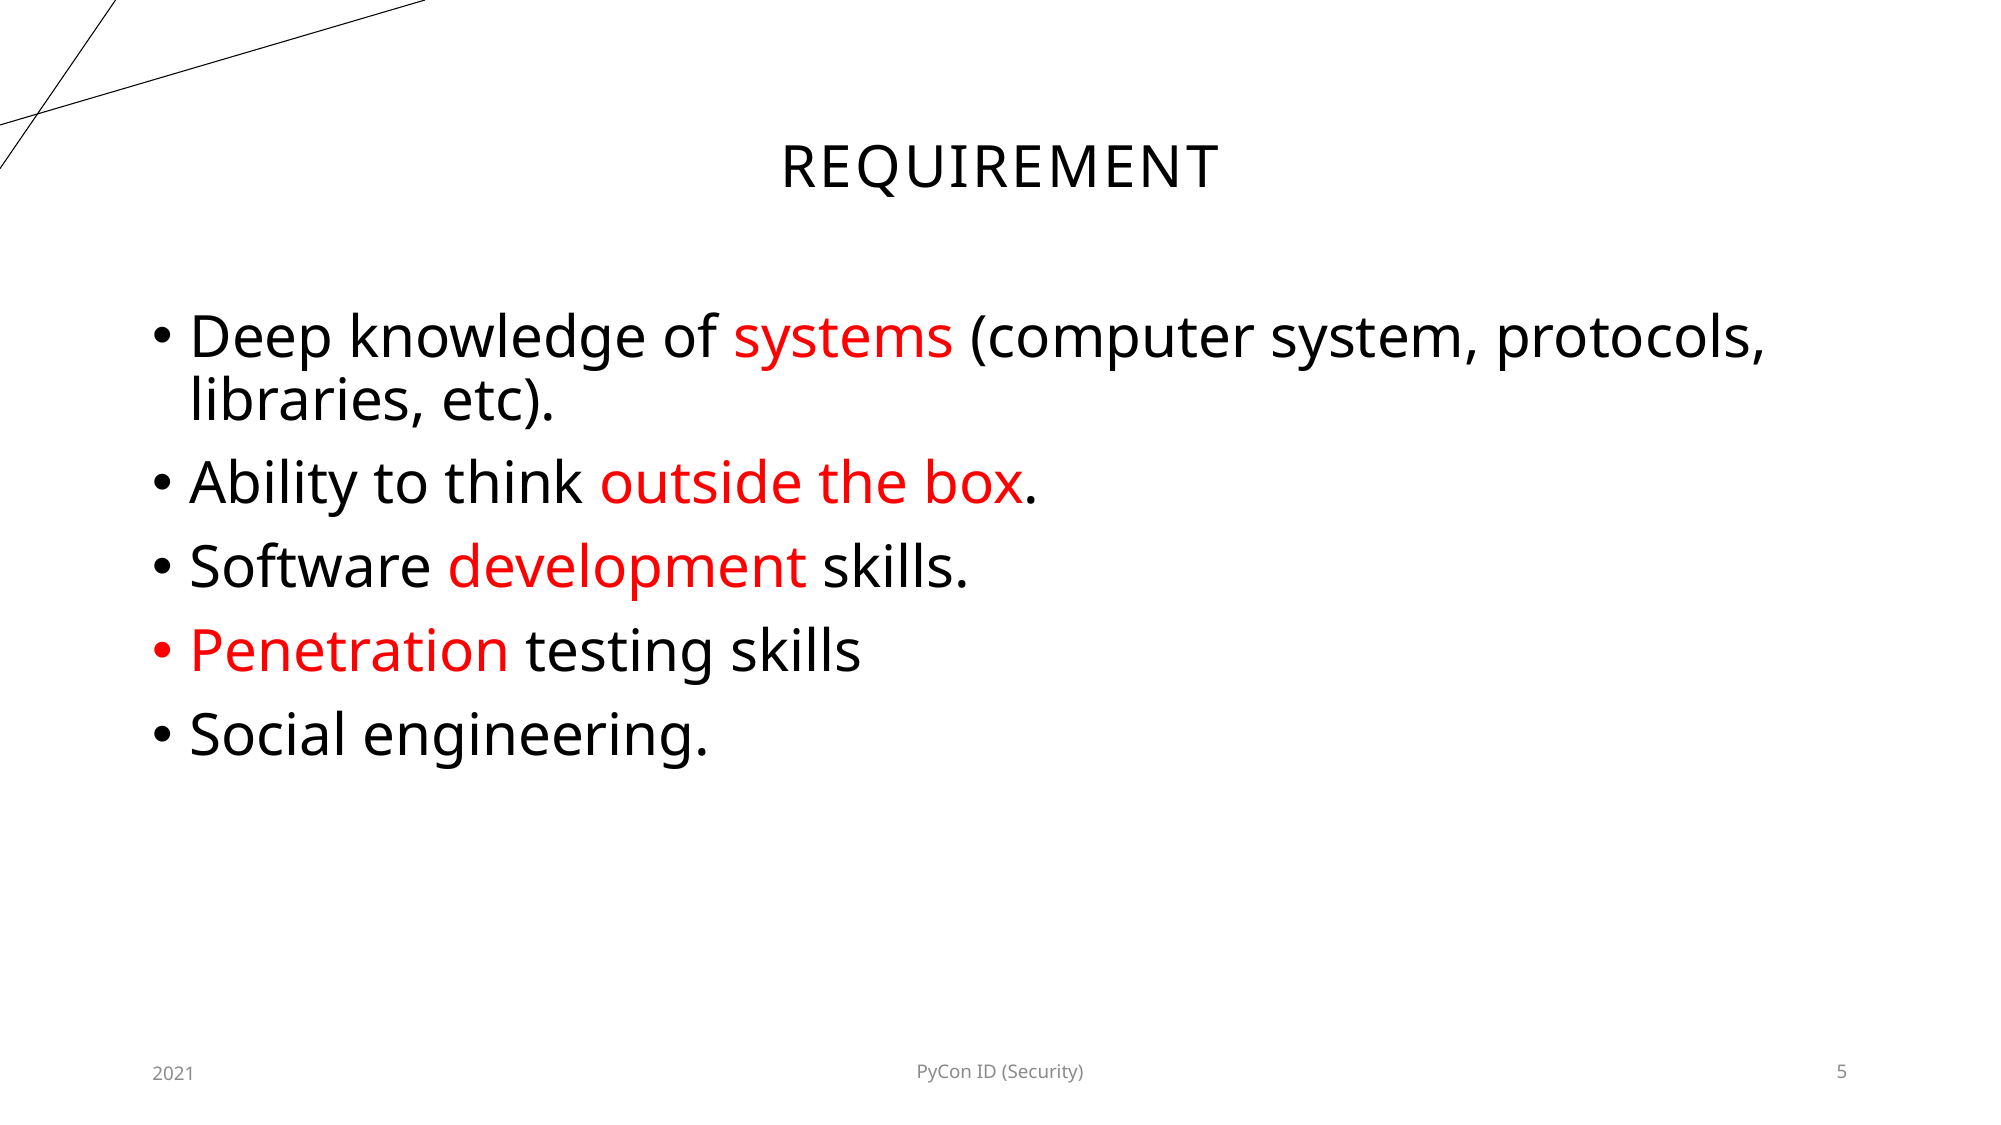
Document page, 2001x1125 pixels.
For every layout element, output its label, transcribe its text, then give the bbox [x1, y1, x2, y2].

title Requirement [137, 59, 1863, 278]
footer PyCon ID (Security) [662, 1042, 1338, 1103]
text_box Deep knowledge of systems (computer system, protocols, libraries, etc). Ability to think outside the box. Software development skills. Penetration testing skills Social engineering. [137, 299, 1863, 1014]
slide_number 5 [1412, 1042, 1863, 1103]
slide_number 2021 [137, 1042, 588, 1103]
